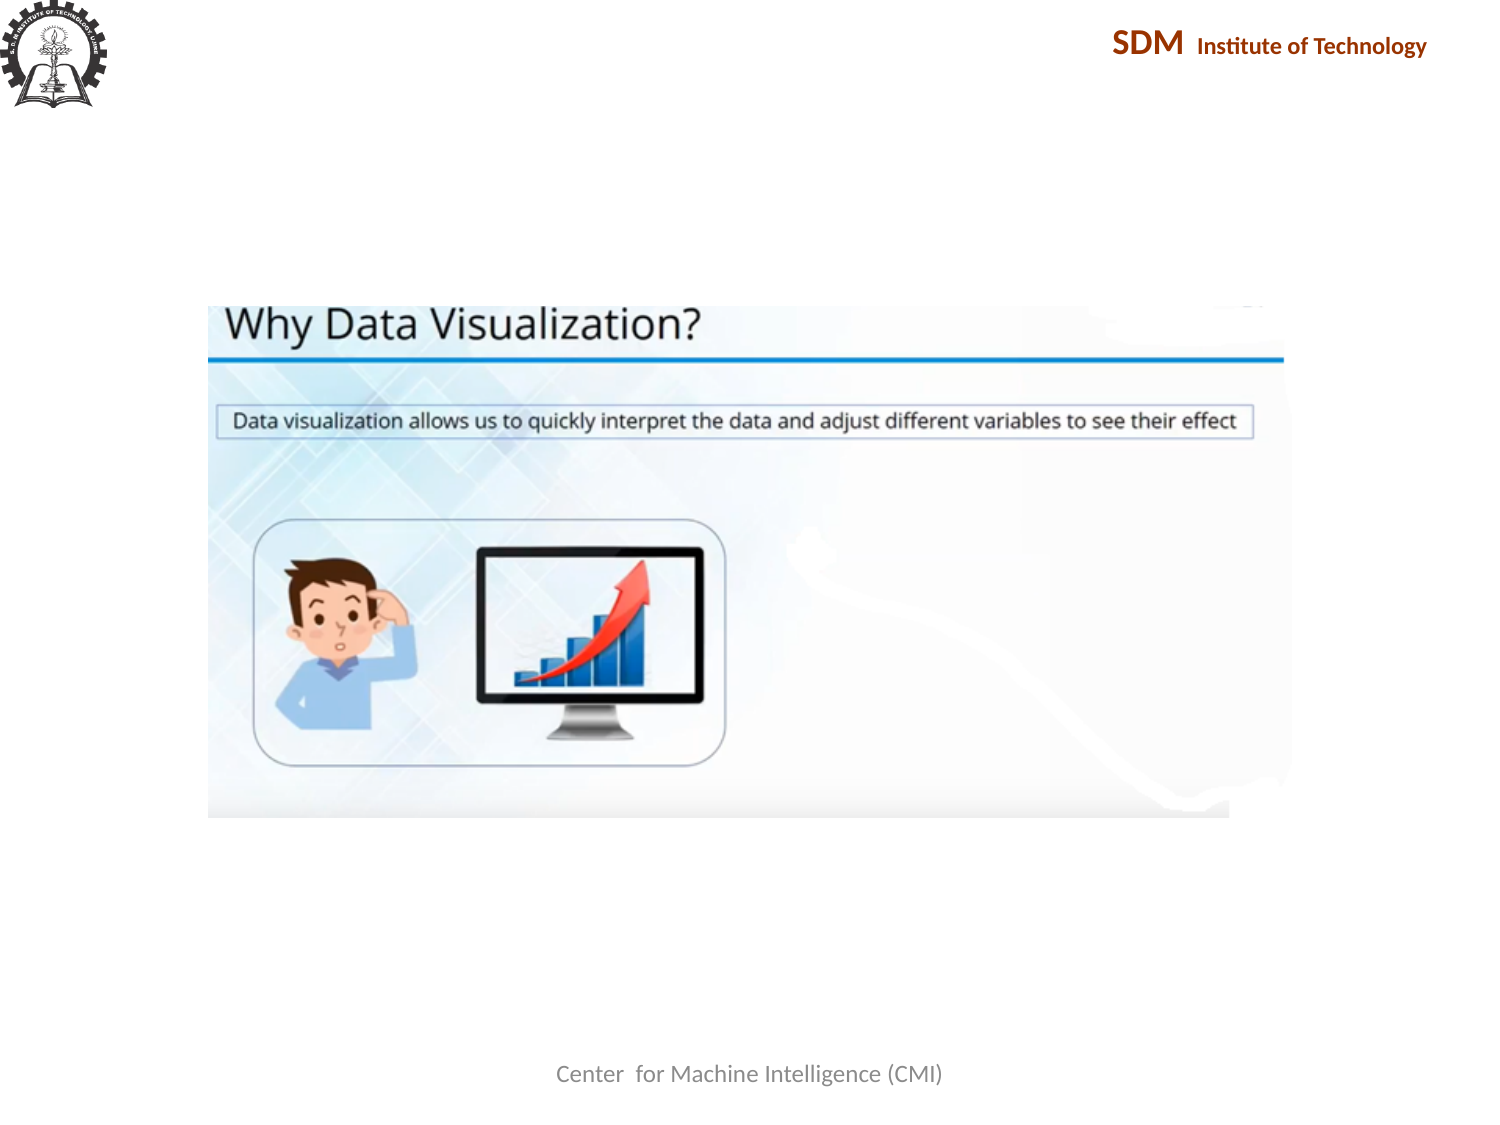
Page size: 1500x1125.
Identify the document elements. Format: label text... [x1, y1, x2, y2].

footer Center for Machine Intelligence (CMI) [512, 1042, 988, 1103]
picture [0, 0, 107, 108]
picture [208, 306, 1292, 819]
